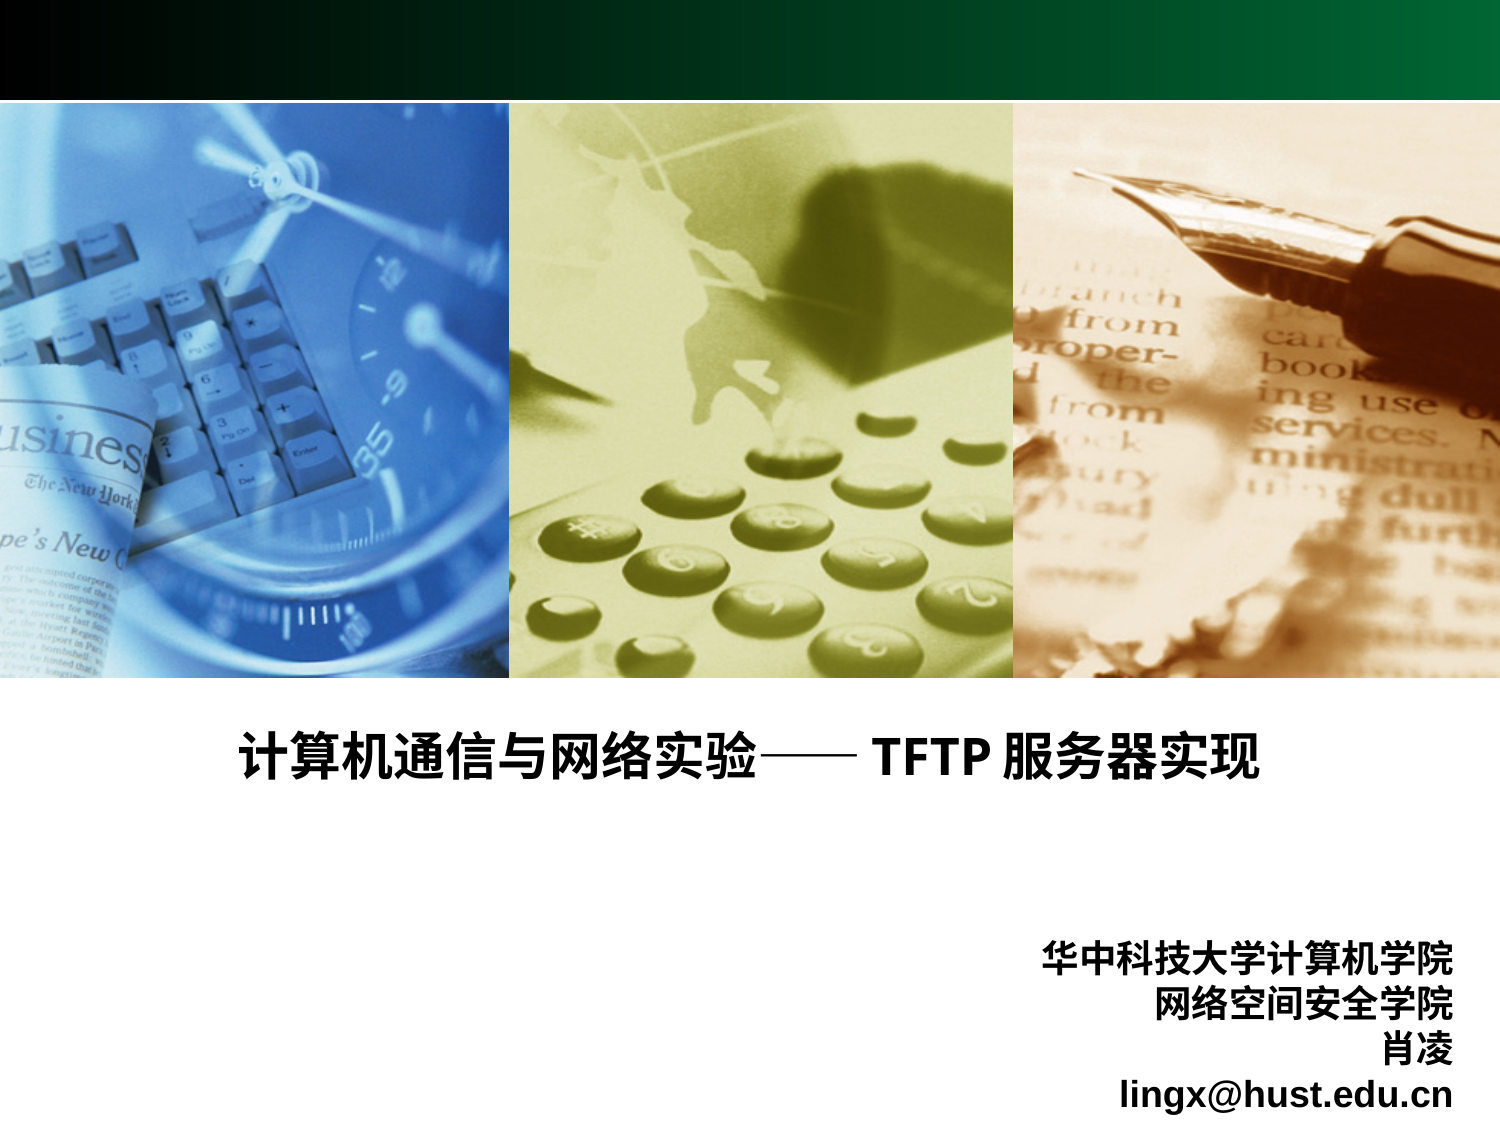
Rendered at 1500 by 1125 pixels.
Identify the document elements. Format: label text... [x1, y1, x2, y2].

picture [0, 103, 1500, 678]
title 计算机通信与网络实验——TFTP服务器实现 [75, 714, 1425, 858]
text_box 华中科技大学计算机学院 网络空间安全学院 肖凌 lingx@hust.edu.cn [1026, 928, 1469, 1123]
